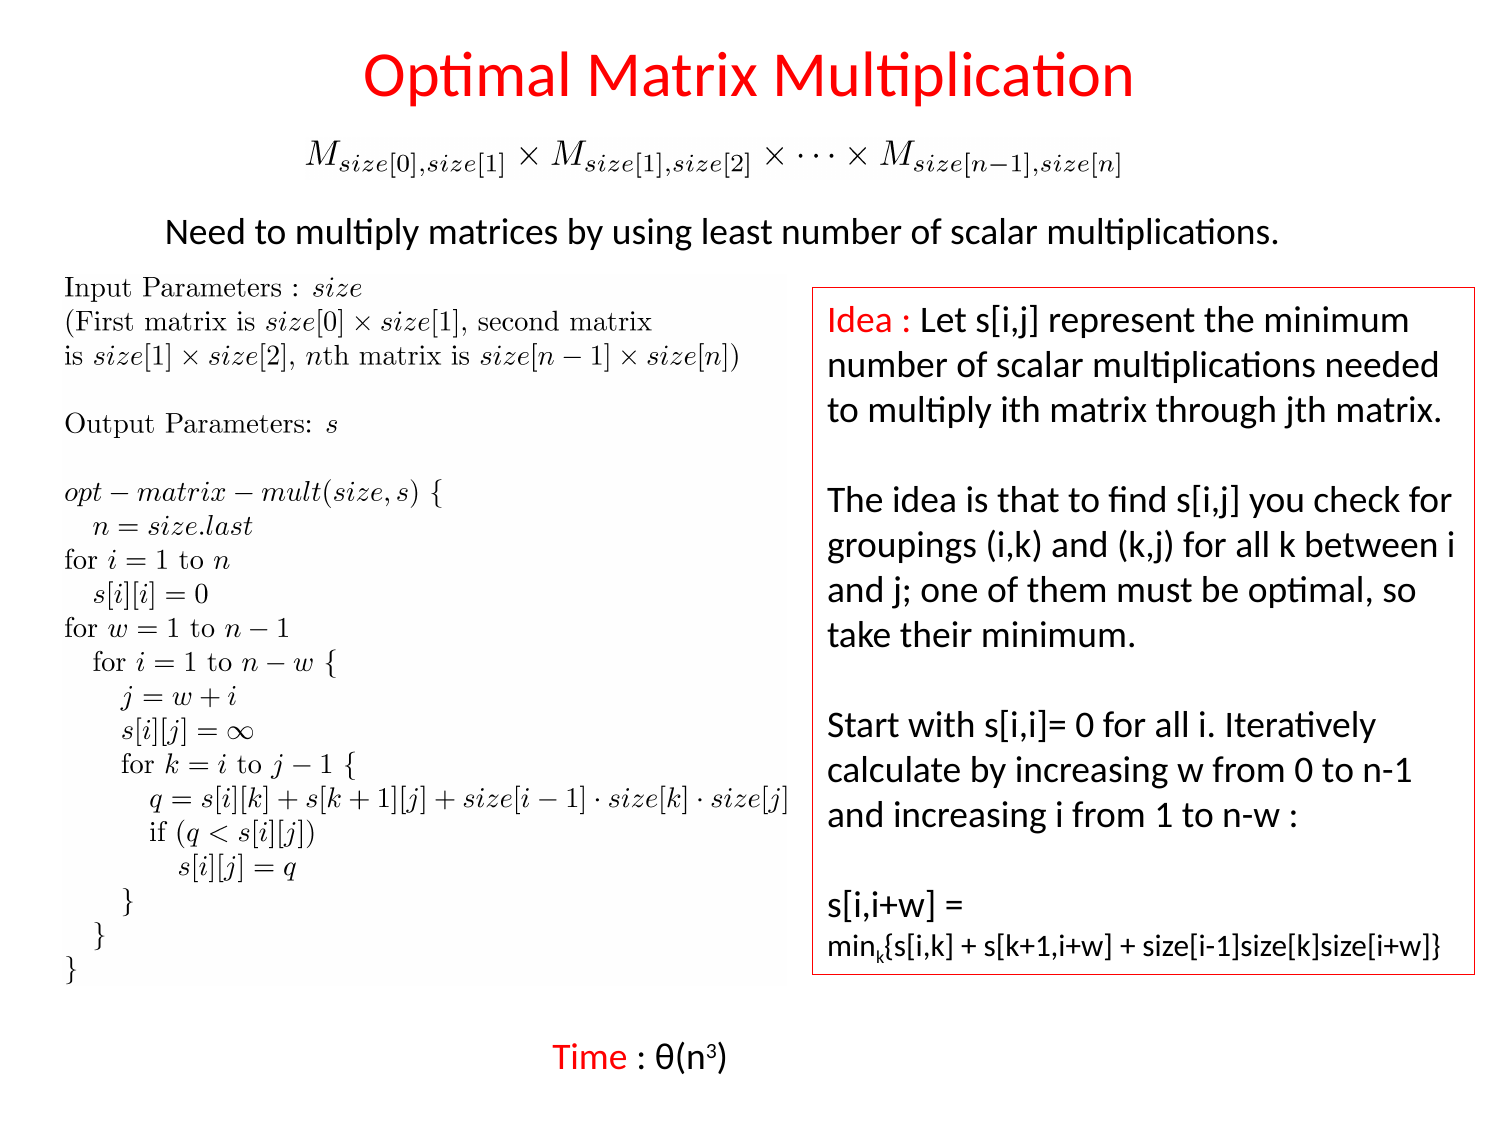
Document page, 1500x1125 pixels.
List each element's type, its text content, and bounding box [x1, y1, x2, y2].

picture [305, 137, 1120, 180]
text_box Time : θ(n3) [537, 1024, 863, 1085]
picture [62, 274, 787, 986]
text_box Idea : Let s[i,j] represent the minimum number of scalar multiplications needed to multiply ith matrix through jth matrix. The idea is that to find s[i,j] you check for groupings (i,k) and (k,j) for all k between i and j; one of them must be optimal, so take their minimum. Start with s[i,i]= 0 for all i. Iteratively calculate by increasing w from 0 to n-1 and increasing i from 1 to n-w : s[i,i+w] = mink{s[i,k] + s[k+1,i+w] + size[i-1]size[k]size[i+w]} [812, 287, 1475, 975]
text_box Need to multiply matrices by using least number of scalar multiplications. [150, 199, 1375, 260]
title Optimal Matrix Multiplication [75, 24, 1425, 118]
